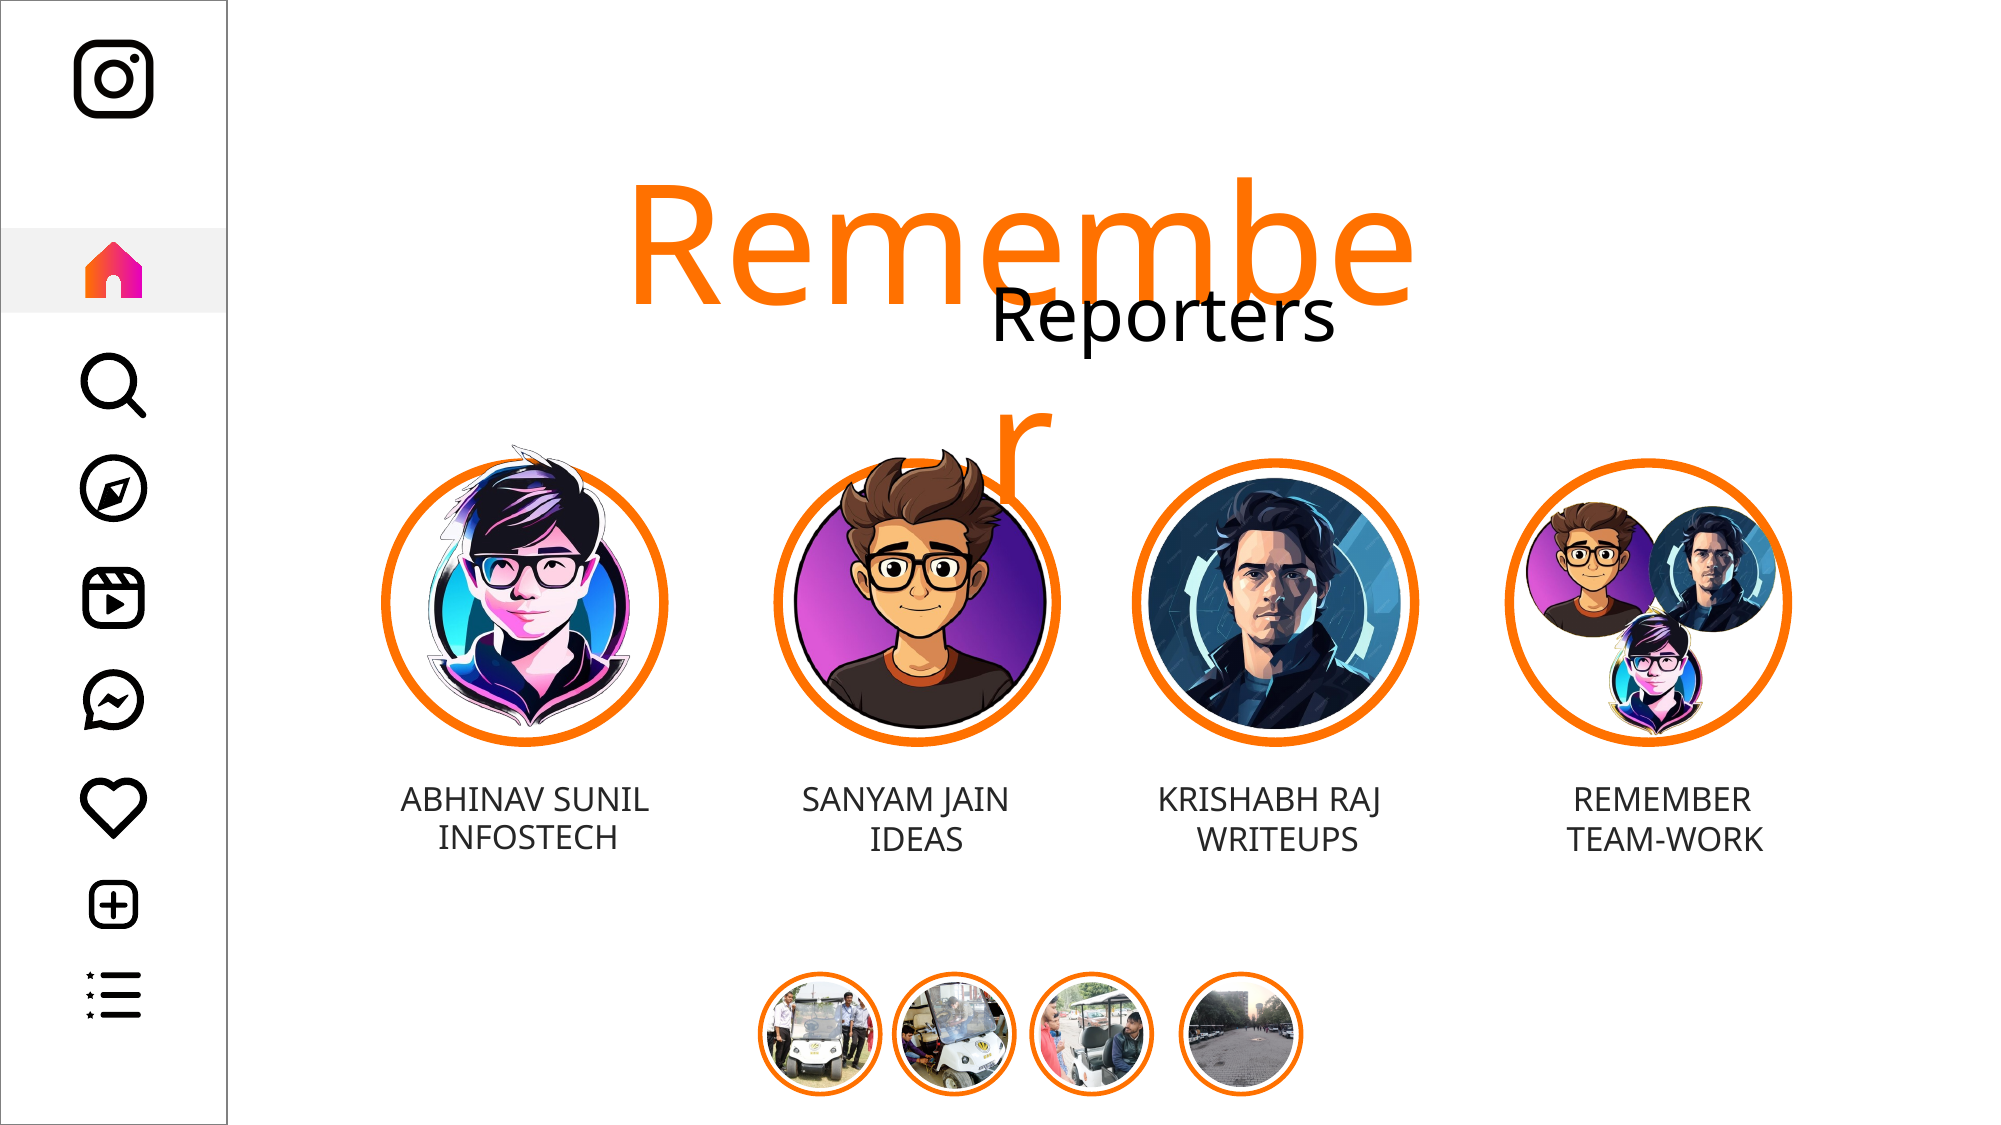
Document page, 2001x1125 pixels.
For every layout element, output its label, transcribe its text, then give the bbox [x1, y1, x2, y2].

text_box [82, 669, 145, 731]
text_box [1212, 1088, 1270, 1096]
picture [901, 982, 1009, 1089]
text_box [86, 971, 141, 1019]
text_box [789, 972, 851, 981]
text_box [793, 1089, 847, 1096]
text_box [0, 0, 228, 1125]
picture [1478, 455, 1812, 790]
picture [59, 25, 168, 134]
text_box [1085, 770, 1454, 867]
text_box [855, 729, 979, 744]
text_box [927, 1089, 982, 1096]
text_box [1063, 1088, 1121, 1096]
text_box [79, 777, 148, 840]
picture [793, 449, 1047, 729]
text_box [1209, 972, 1274, 982]
text_box [1059, 972, 1124, 982]
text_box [345, 770, 714, 865]
picture [1128, 458, 1421, 751]
text_box [1009, 1006, 1016, 1062]
text_box [1179, 1003, 1188, 1065]
text_box [874, 1005, 882, 1063]
text_box [922, 972, 987, 982]
text_box [777, 537, 793, 668]
text_box [893, 1004, 901, 1064]
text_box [1470, 770, 1855, 867]
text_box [82, 566, 145, 629]
text_box [1294, 1003, 1303, 1065]
text_box Remember [588, 130, 1454, 545]
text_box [88, 879, 139, 929]
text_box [722, 770, 1085, 867]
text_box [1030, 1004, 1038, 1064]
text_box [759, 1005, 766, 1063]
text_box [1047, 549, 1058, 656]
picture [366, 426, 690, 751]
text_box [79, 454, 148, 523]
picture [1038, 982, 1144, 1088]
text_box [1144, 1002, 1153, 1066]
picture [1188, 982, 1294, 1088]
text_box [80, 352, 147, 419]
text_box [85, 241, 142, 299]
text_box Reporters [906, 258, 1440, 364]
picture [766, 981, 874, 1089]
